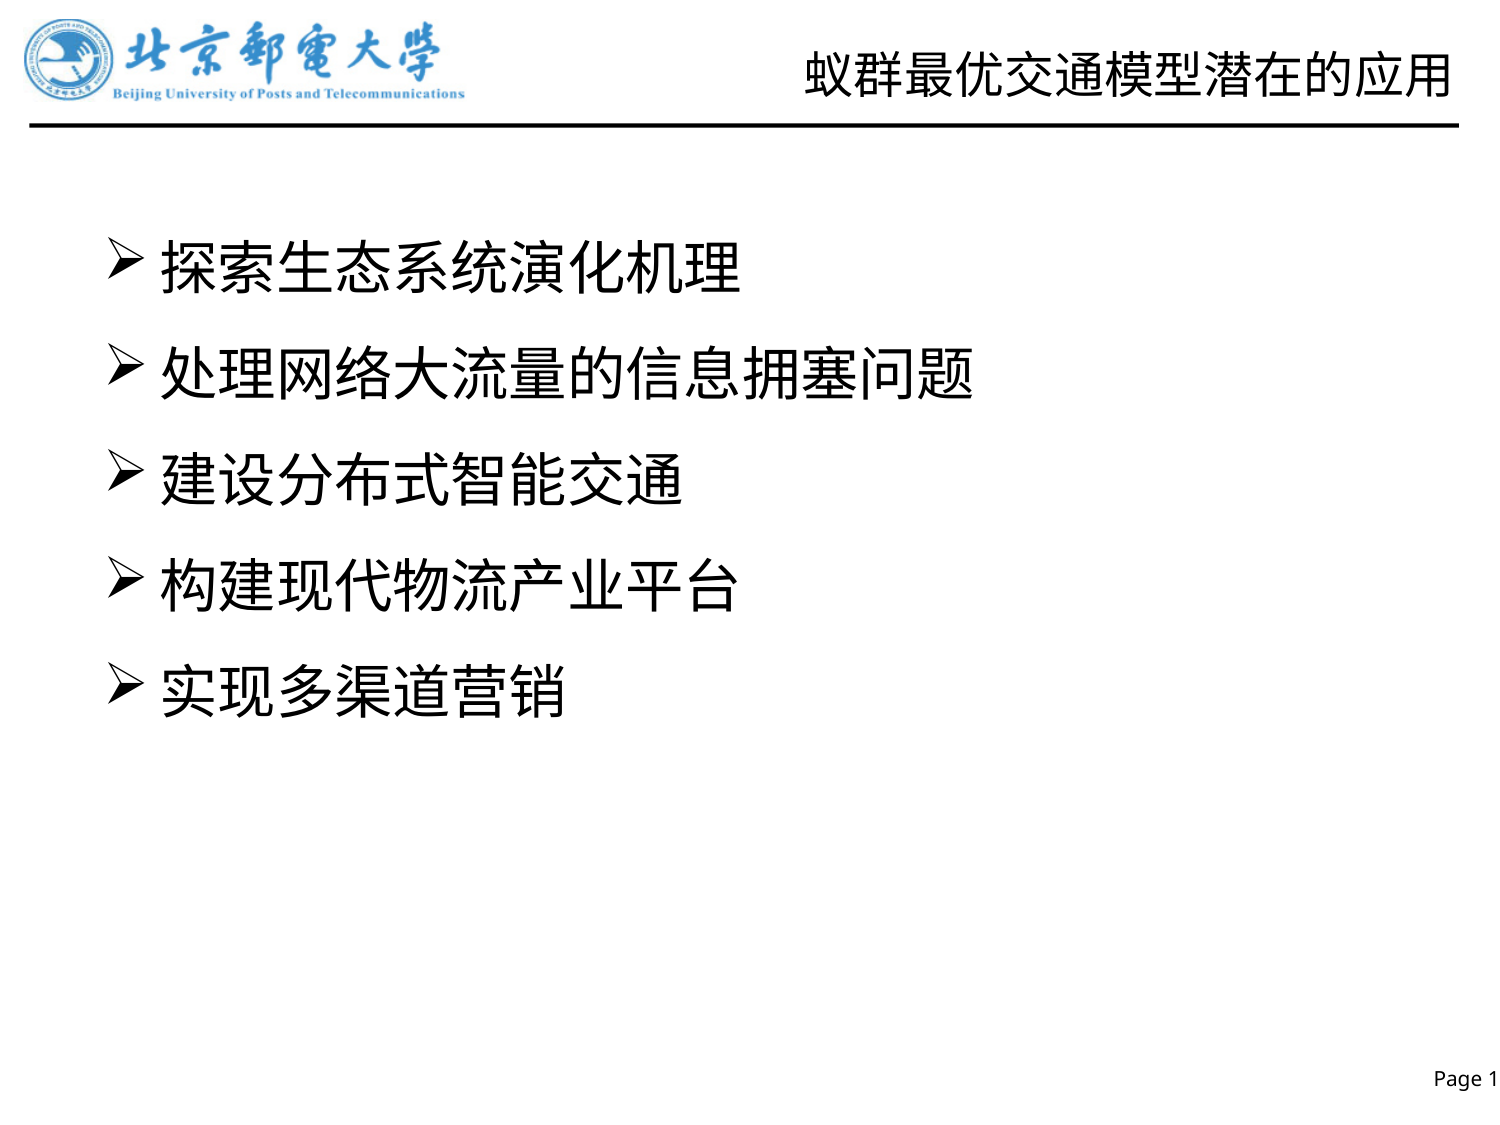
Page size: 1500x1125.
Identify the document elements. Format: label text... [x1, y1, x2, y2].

picture [23, 19, 467, 102]
title 蚁群最优交通模型潜在的应用 [728, 16, 1469, 130]
list 探索生态系统演化机理 处理网络大流量的信息拥塞问题 建设分布式智能交通 构建现代物流产业平台 实现多渠道营销 [88, 216, 1414, 784]
